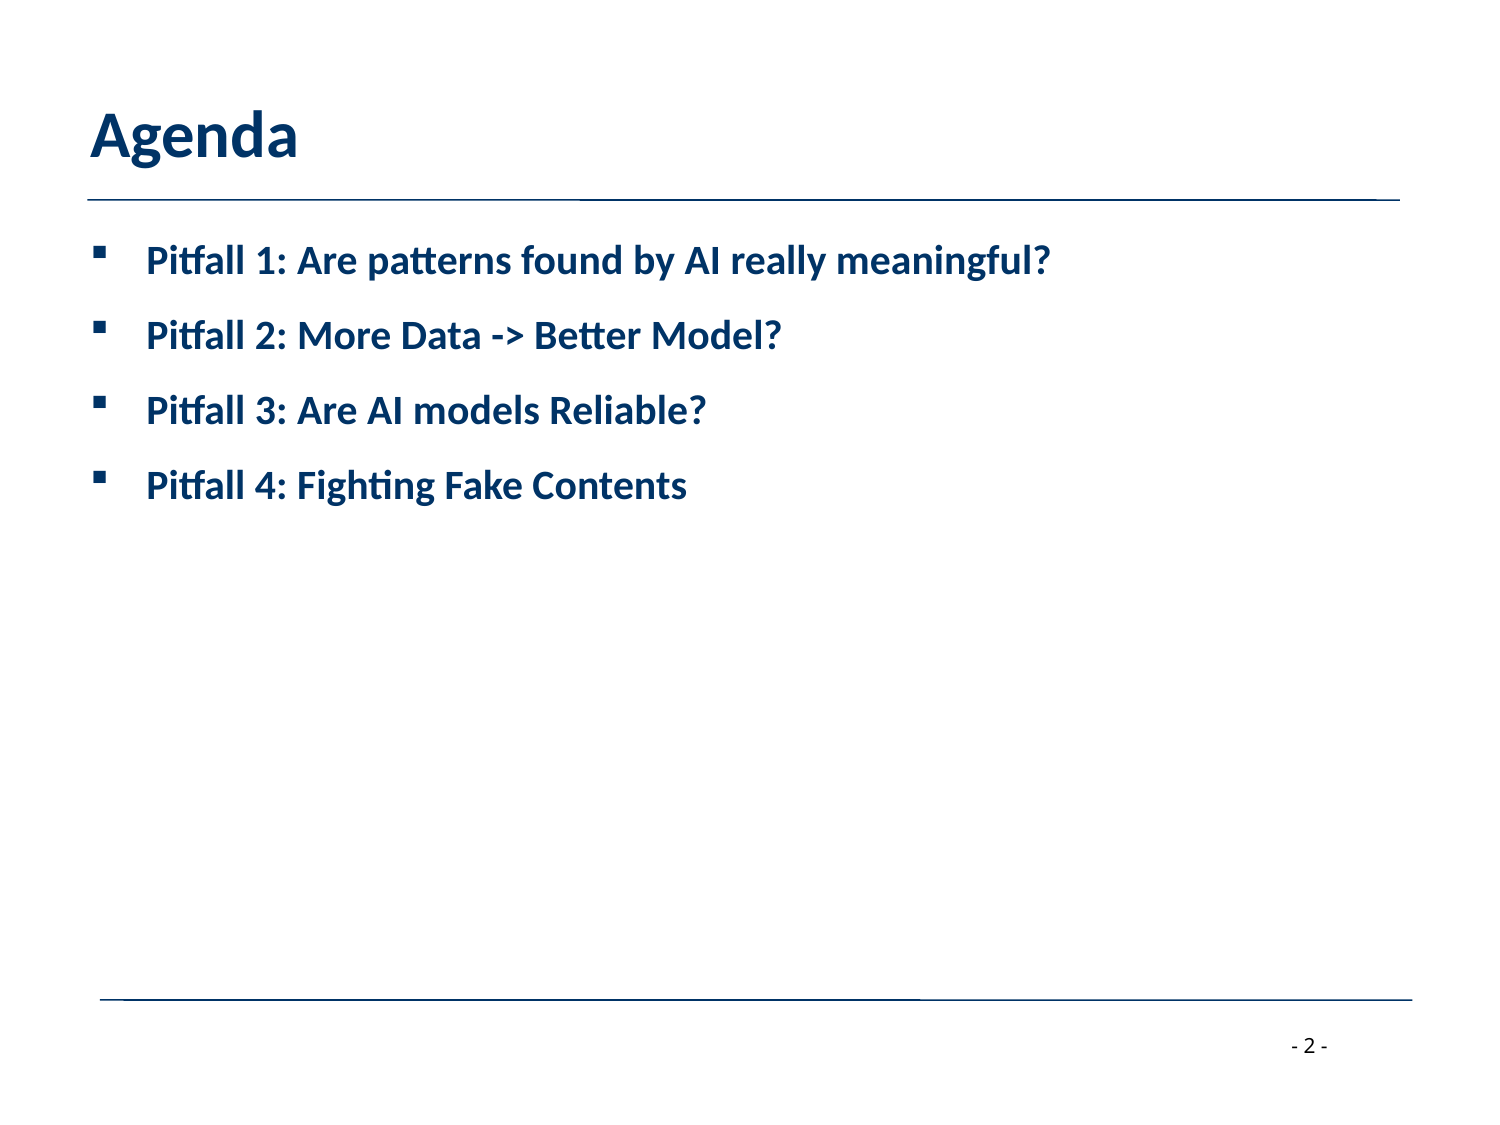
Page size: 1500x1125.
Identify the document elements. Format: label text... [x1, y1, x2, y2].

title Agenda [75, 37, 1425, 224]
list Pitfall 1: Are patterns found by AI really meaningful? Pitfall 2: More Data -> Better Model? Pitfall 3: Are AI models Reliable? Pitfall 4: Fighting Fake Contents [75, 224, 1425, 1005]
